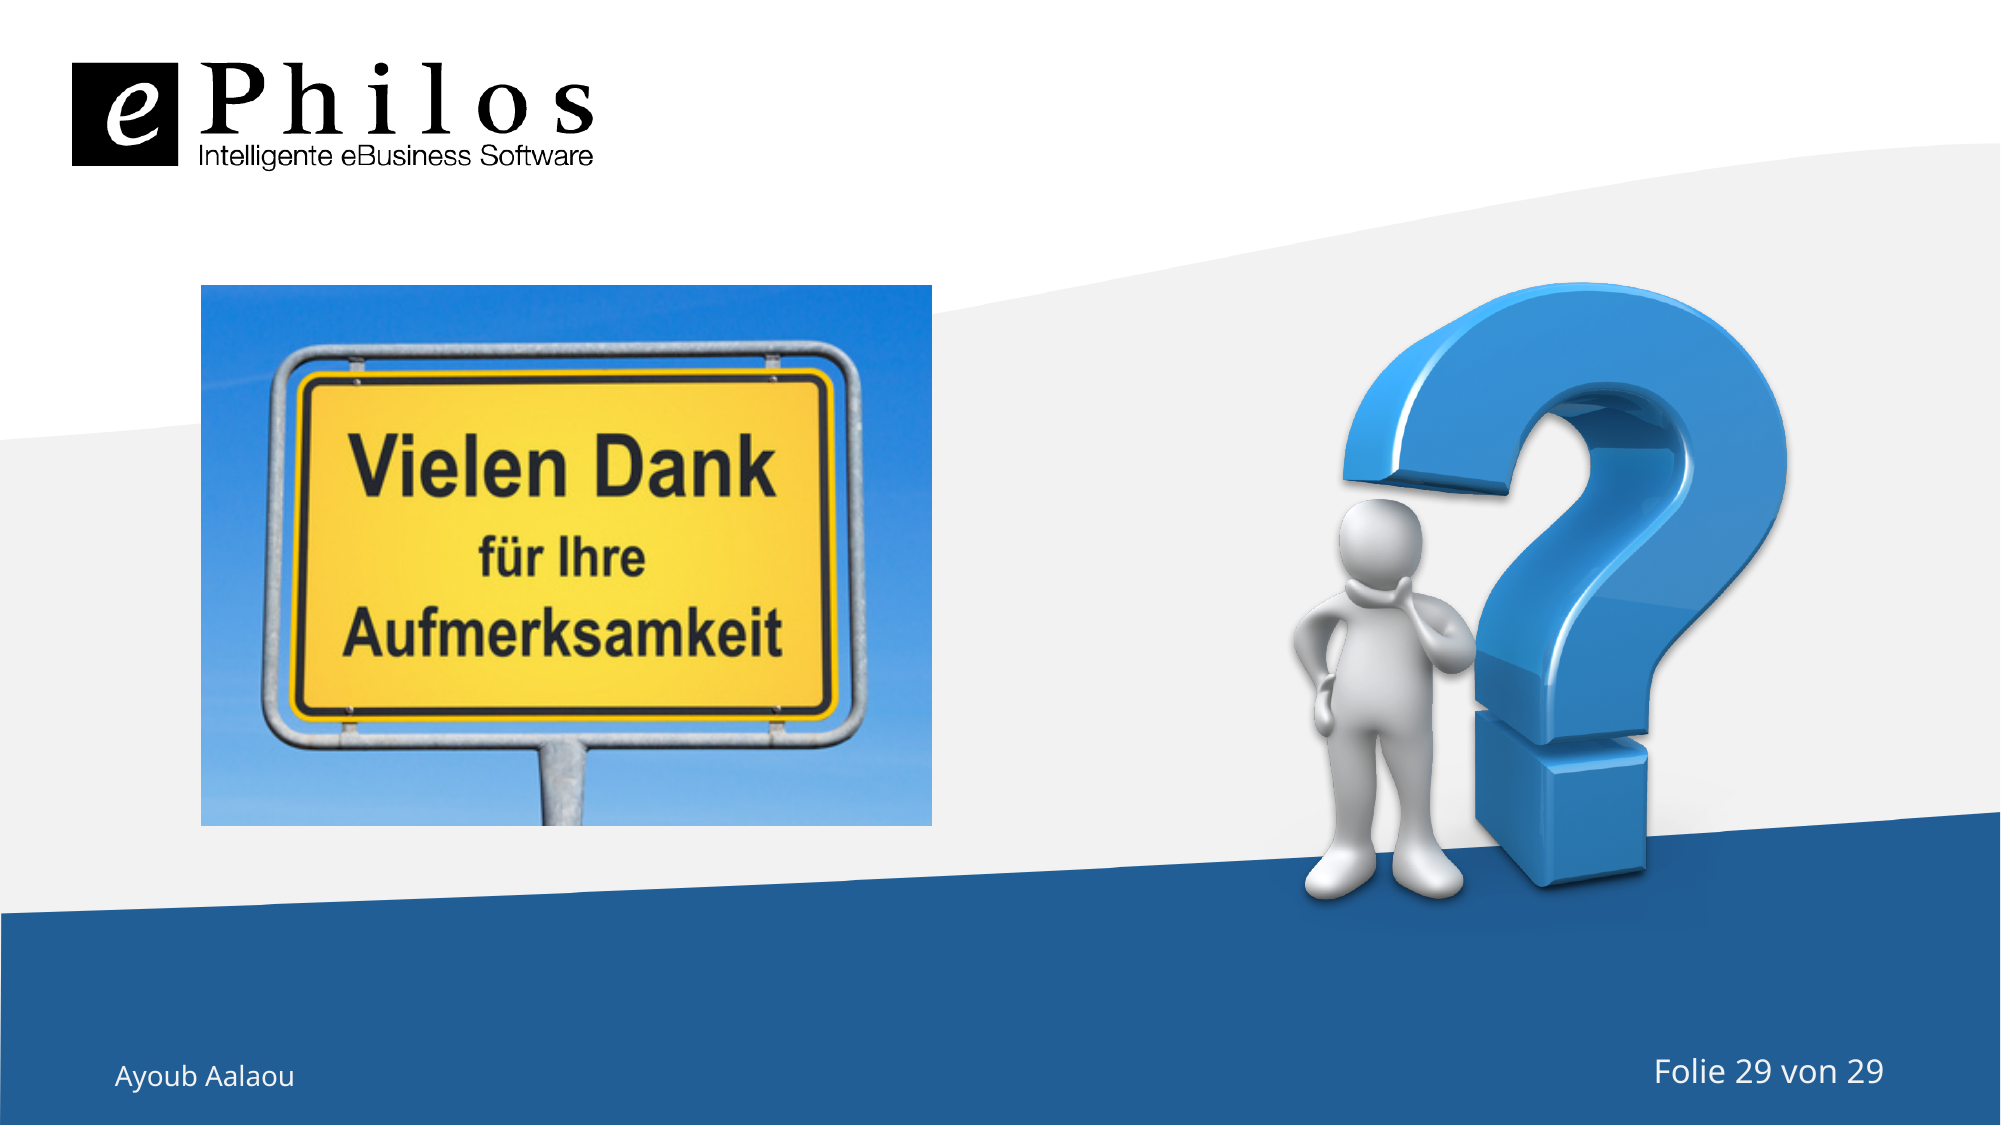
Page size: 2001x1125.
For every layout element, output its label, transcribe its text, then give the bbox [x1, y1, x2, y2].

slide_number Ayoub Aalaou [99, 1045, 567, 1106]
picture [0, 0, 2001, 1125]
slide_number Folie 29 von 29 [1433, 1042, 1900, 1103]
